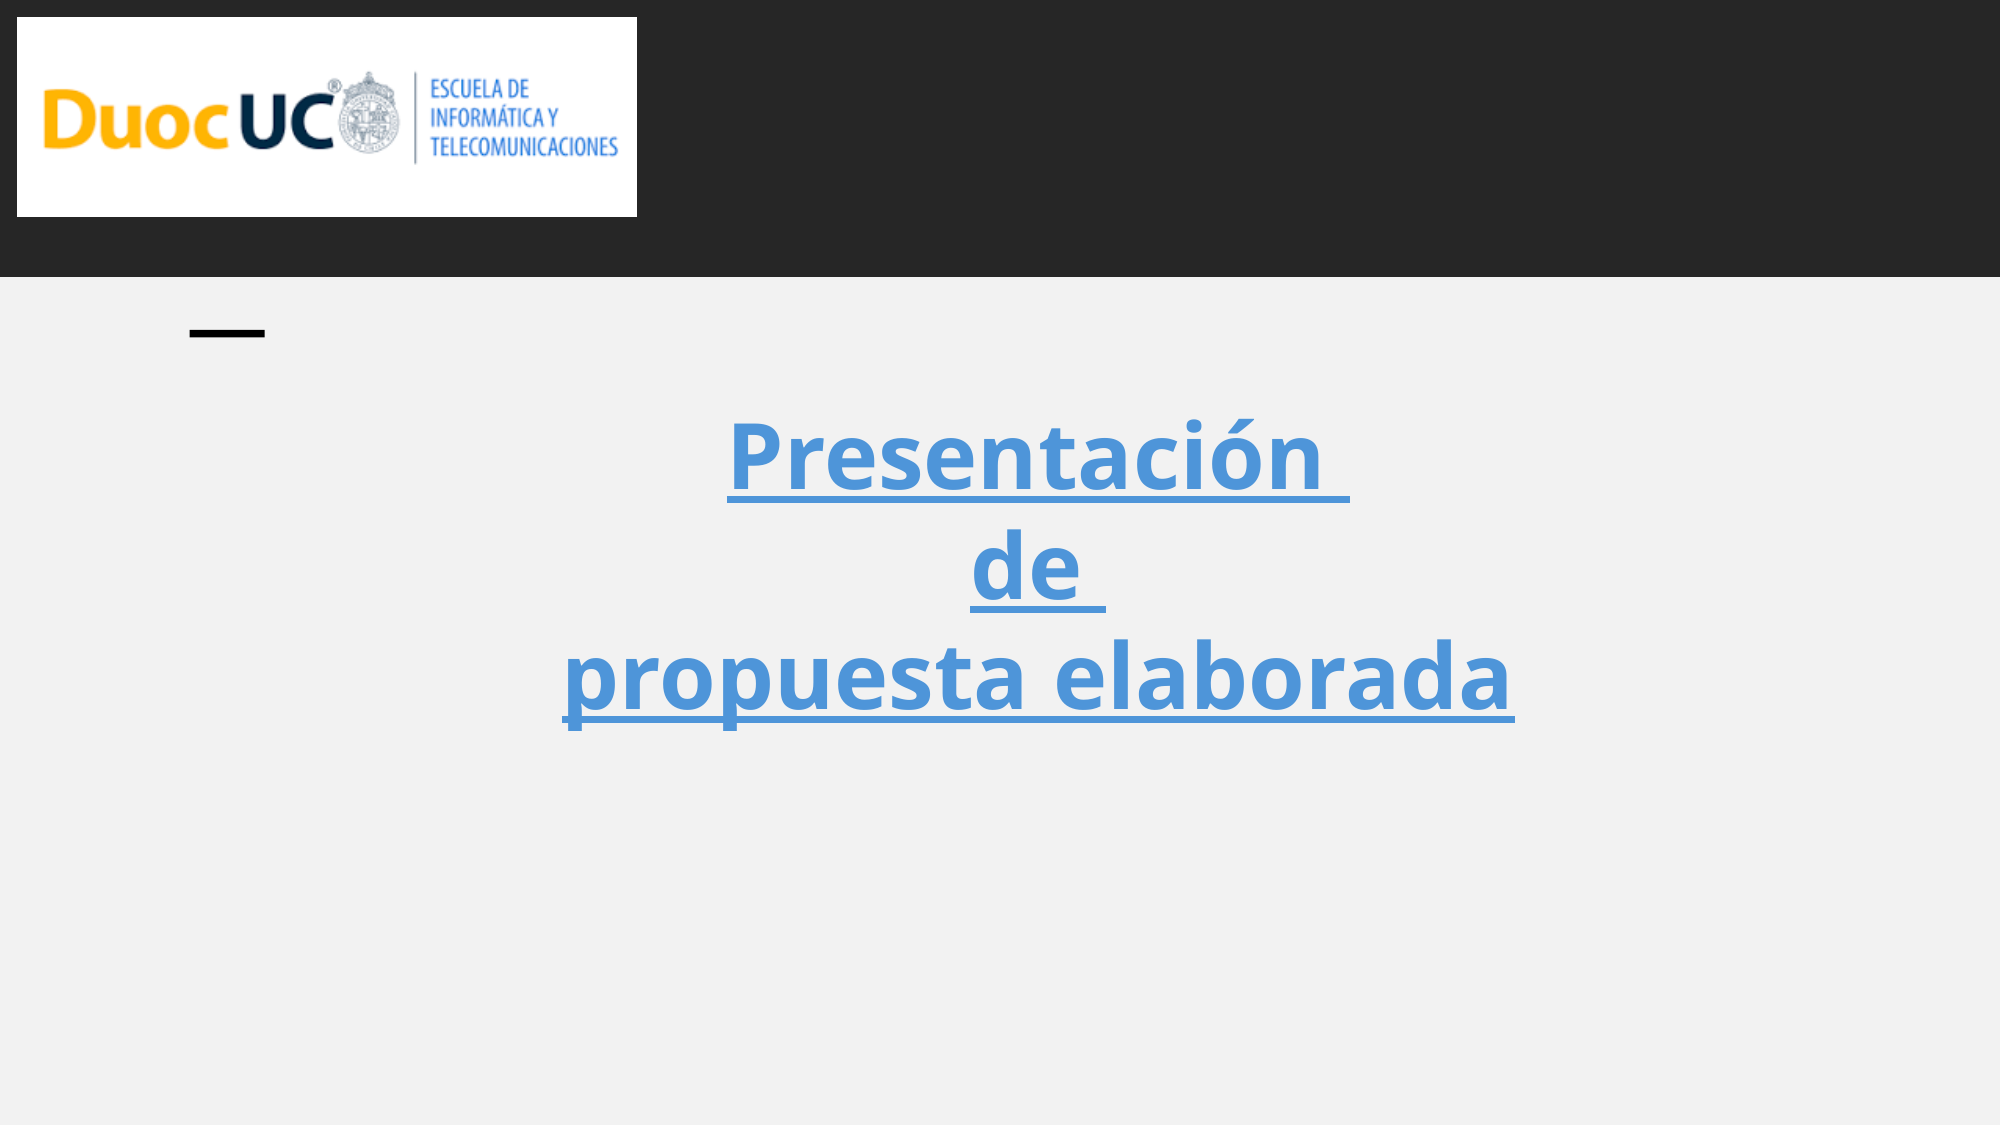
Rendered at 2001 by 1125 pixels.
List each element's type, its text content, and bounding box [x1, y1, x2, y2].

list Presentación de propuesta elaborada [144, 390, 1932, 841]
text_box [0, 275, 2000, 1125]
text_box [188, 328, 266, 339]
picture [17, 17, 637, 217]
text_box [0, 0, 2000, 275]
